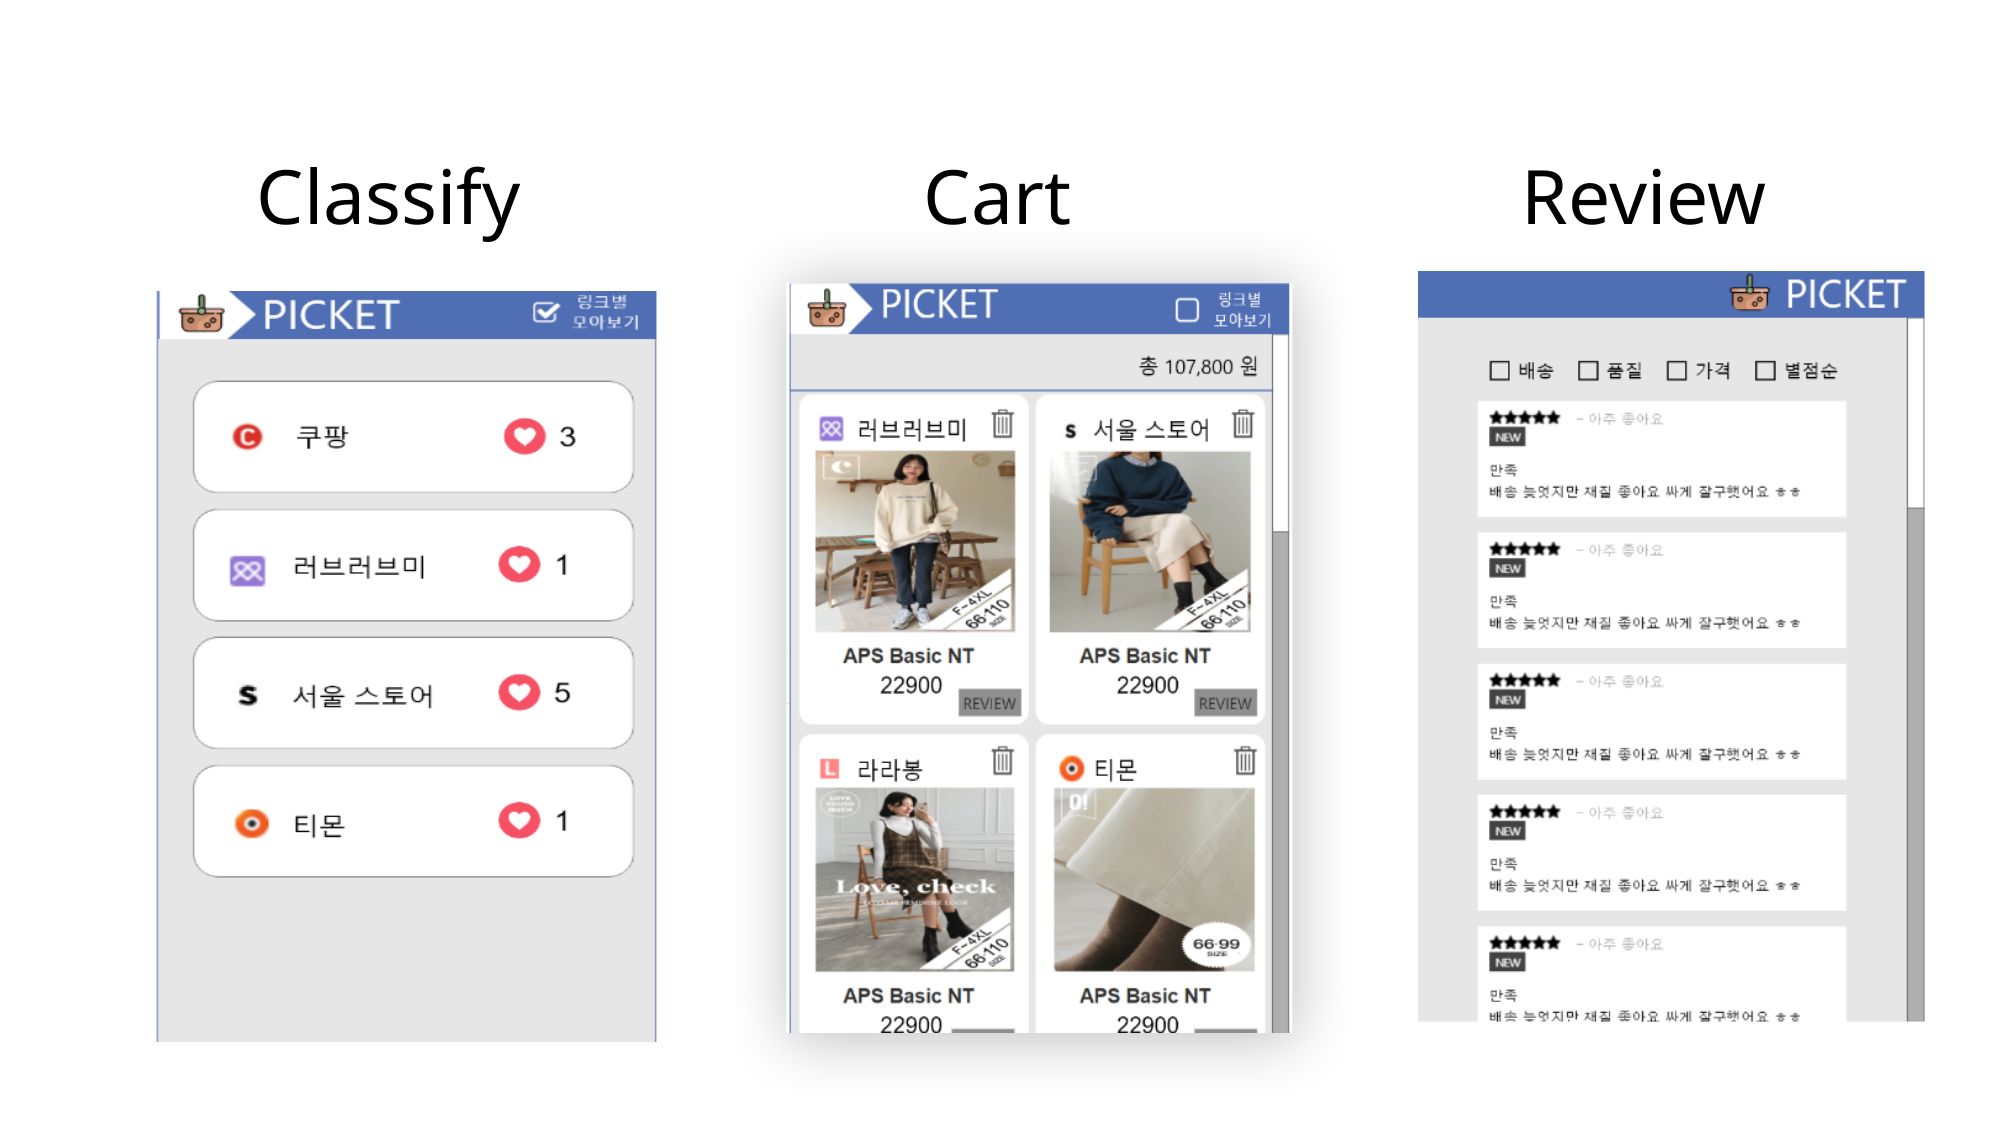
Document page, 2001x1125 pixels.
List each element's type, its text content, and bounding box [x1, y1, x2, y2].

text_box Cart [923, 149, 1098, 240]
text_box Review [1521, 149, 1823, 240]
text_box Classify [256, 149, 586, 240]
picture [1418, 271, 1926, 1023]
picture [786, 283, 1293, 1033]
picture [154, 290, 661, 1042]
